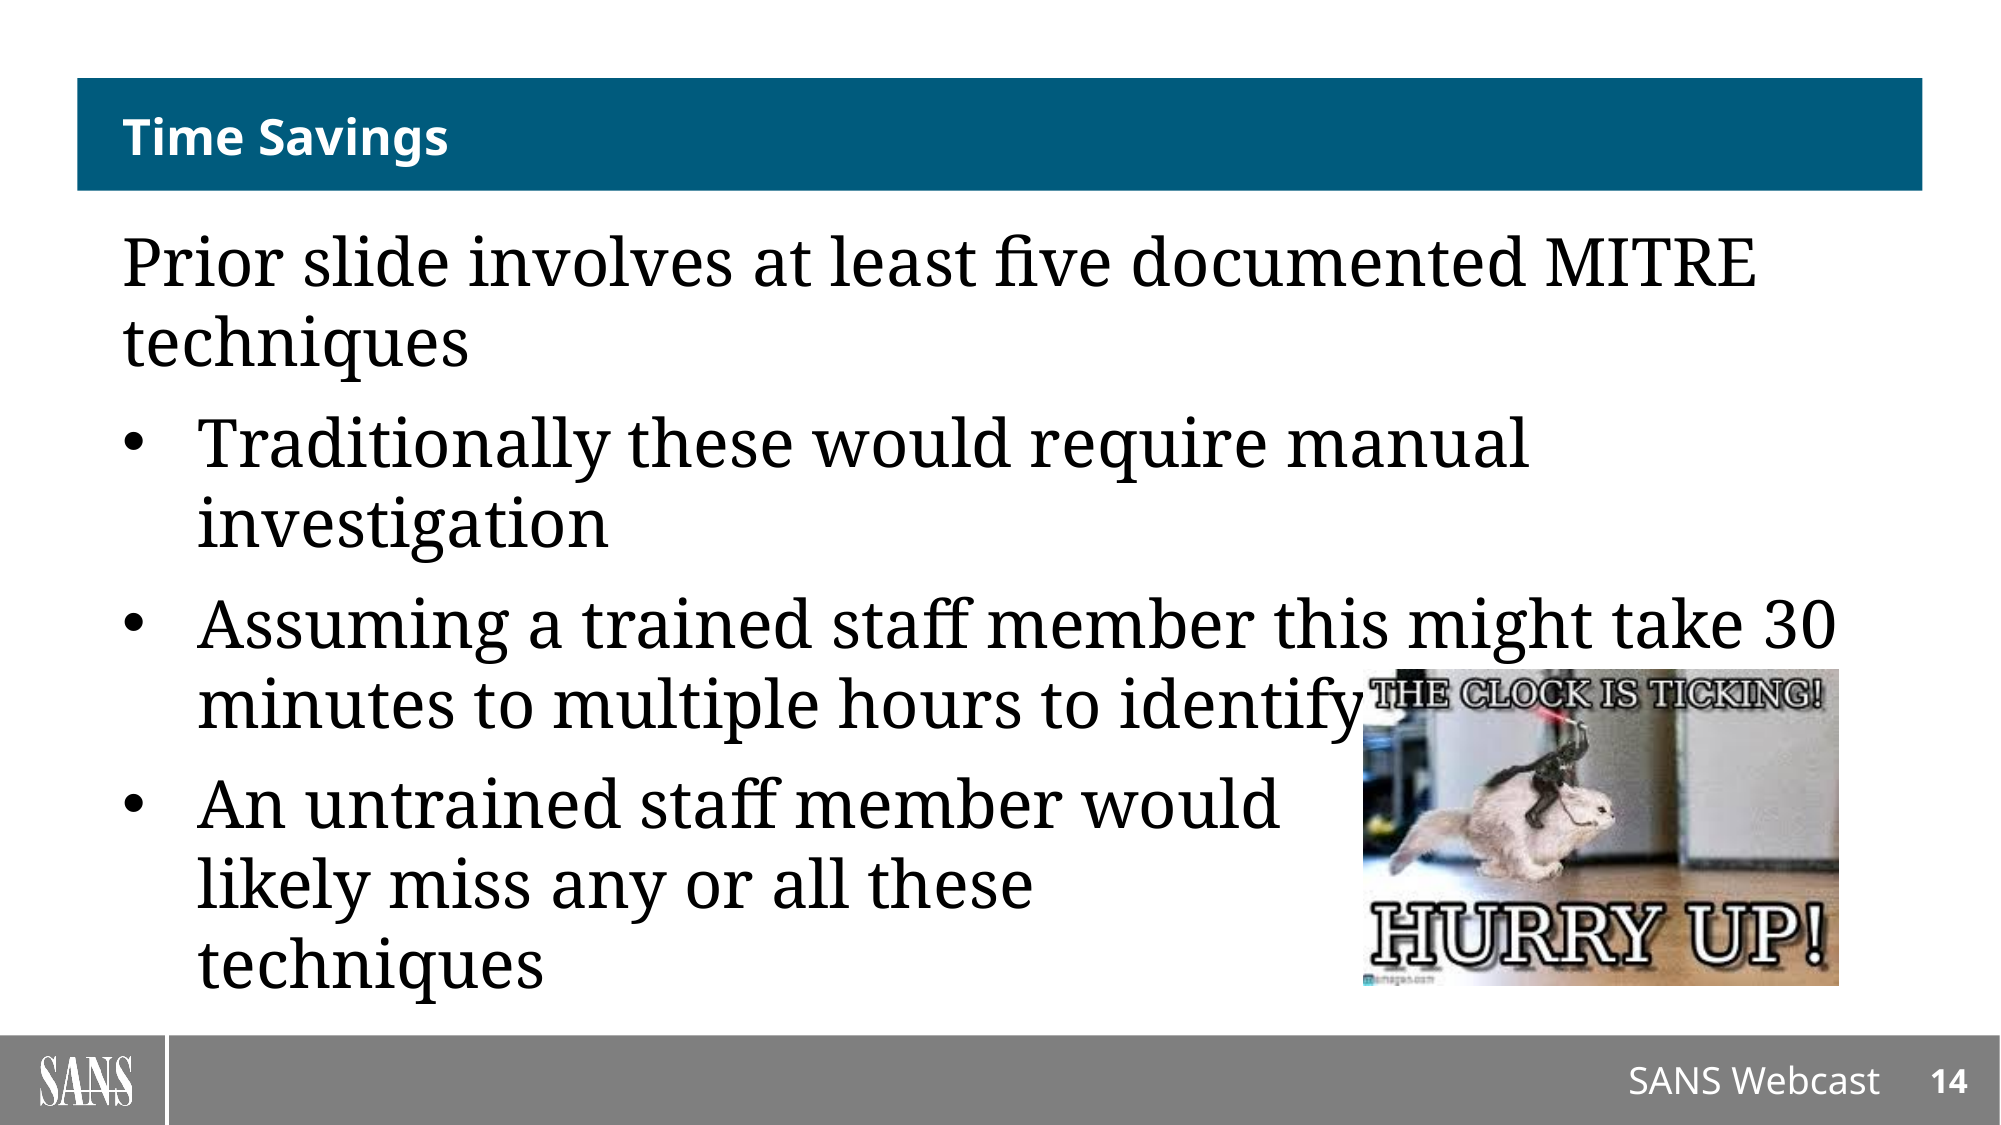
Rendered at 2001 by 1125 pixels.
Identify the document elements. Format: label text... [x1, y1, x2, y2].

picture [1363, 669, 1839, 987]
list Prior slide involves at least five documented MITRE techniques Traditionally these would require manual investigation Assuming a trained staff member this might take 30 minutes to multiple hours to identify An untrained staff member would likely miss any or all these techniques [107, 212, 1893, 1013]
title Time Savings [107, 78, 1893, 191]
